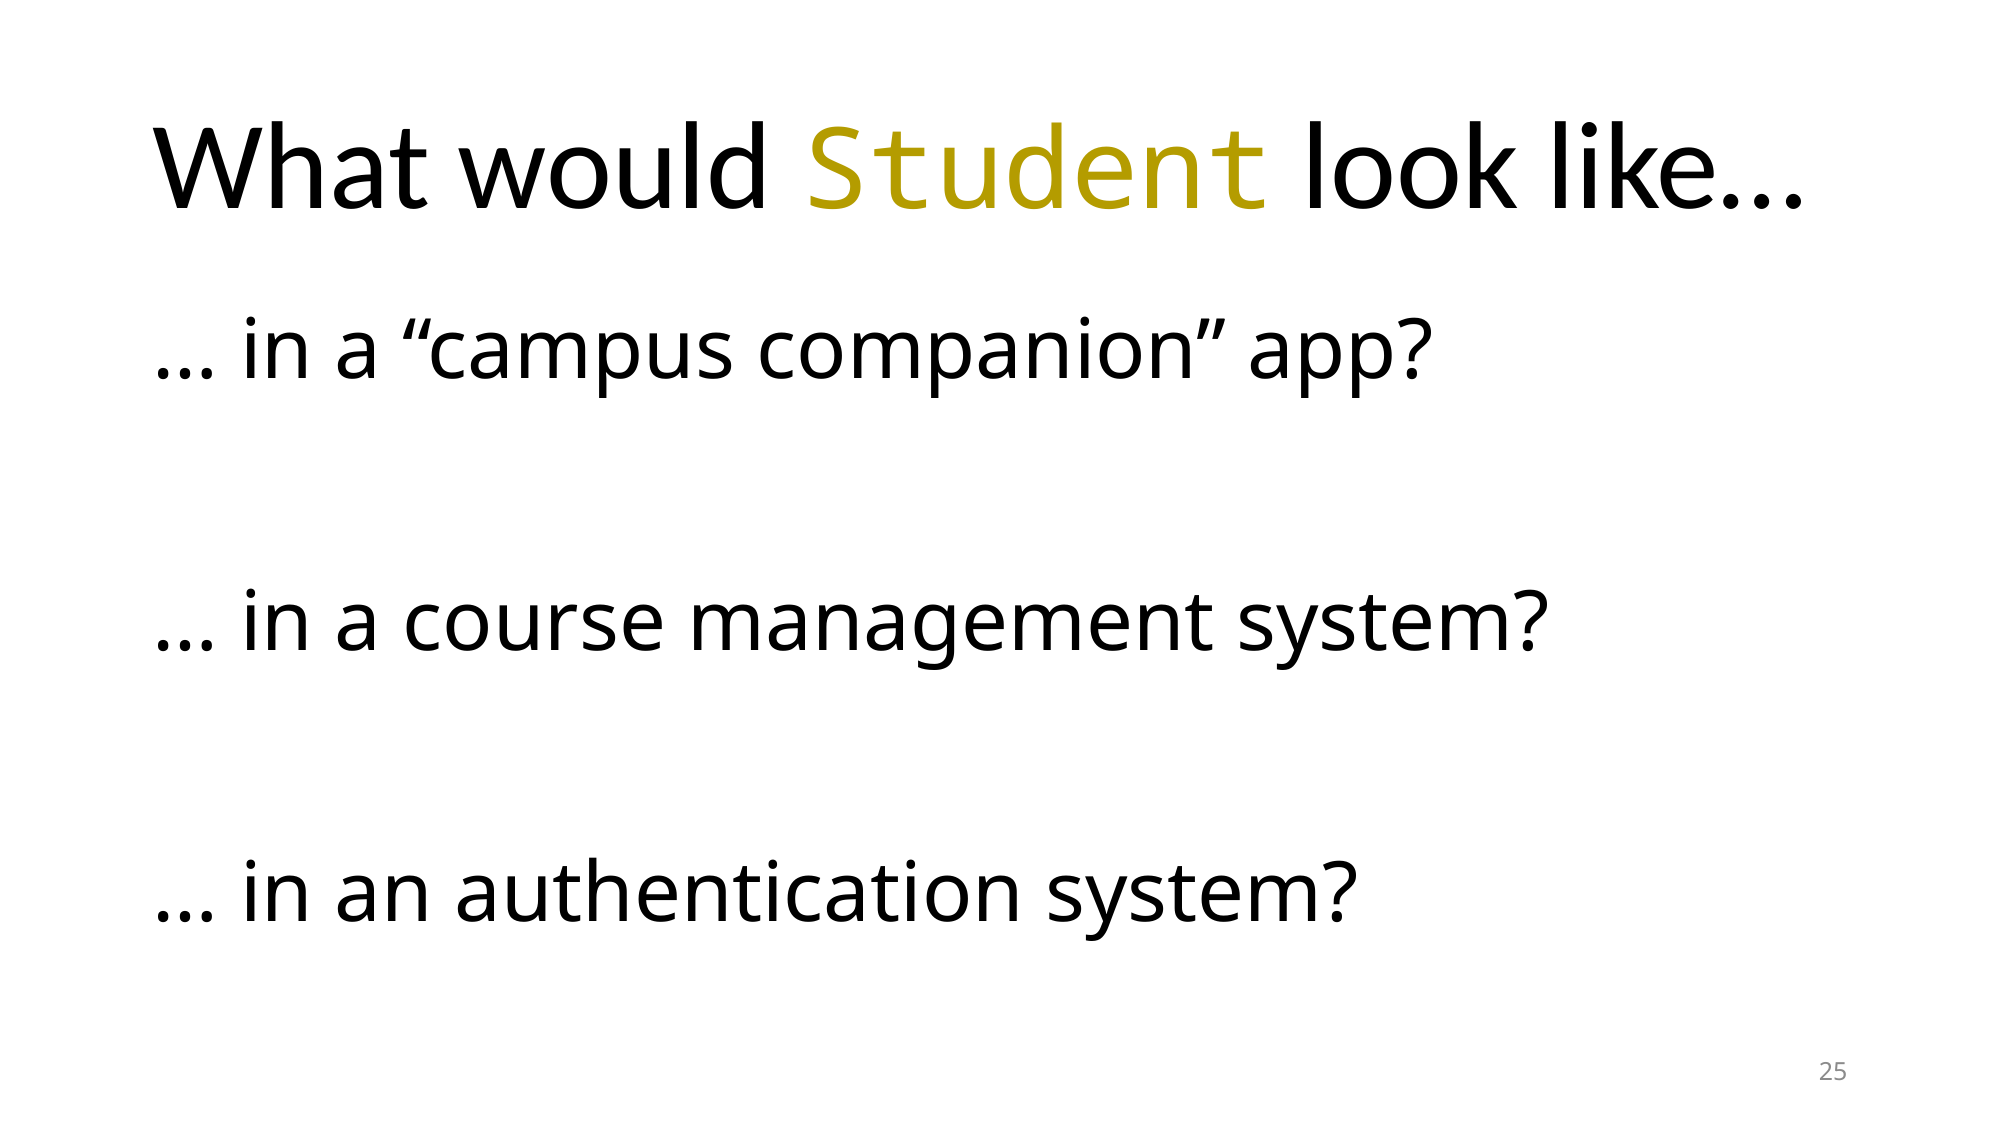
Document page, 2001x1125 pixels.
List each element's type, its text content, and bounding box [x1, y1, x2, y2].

list … in a “campus companion” app? … in a course management system? … in an authentication system? [137, 299, 1863, 1014]
slide_number 25 [1412, 1042, 1863, 1103]
title What would Student look like… [137, 59, 1863, 278]
